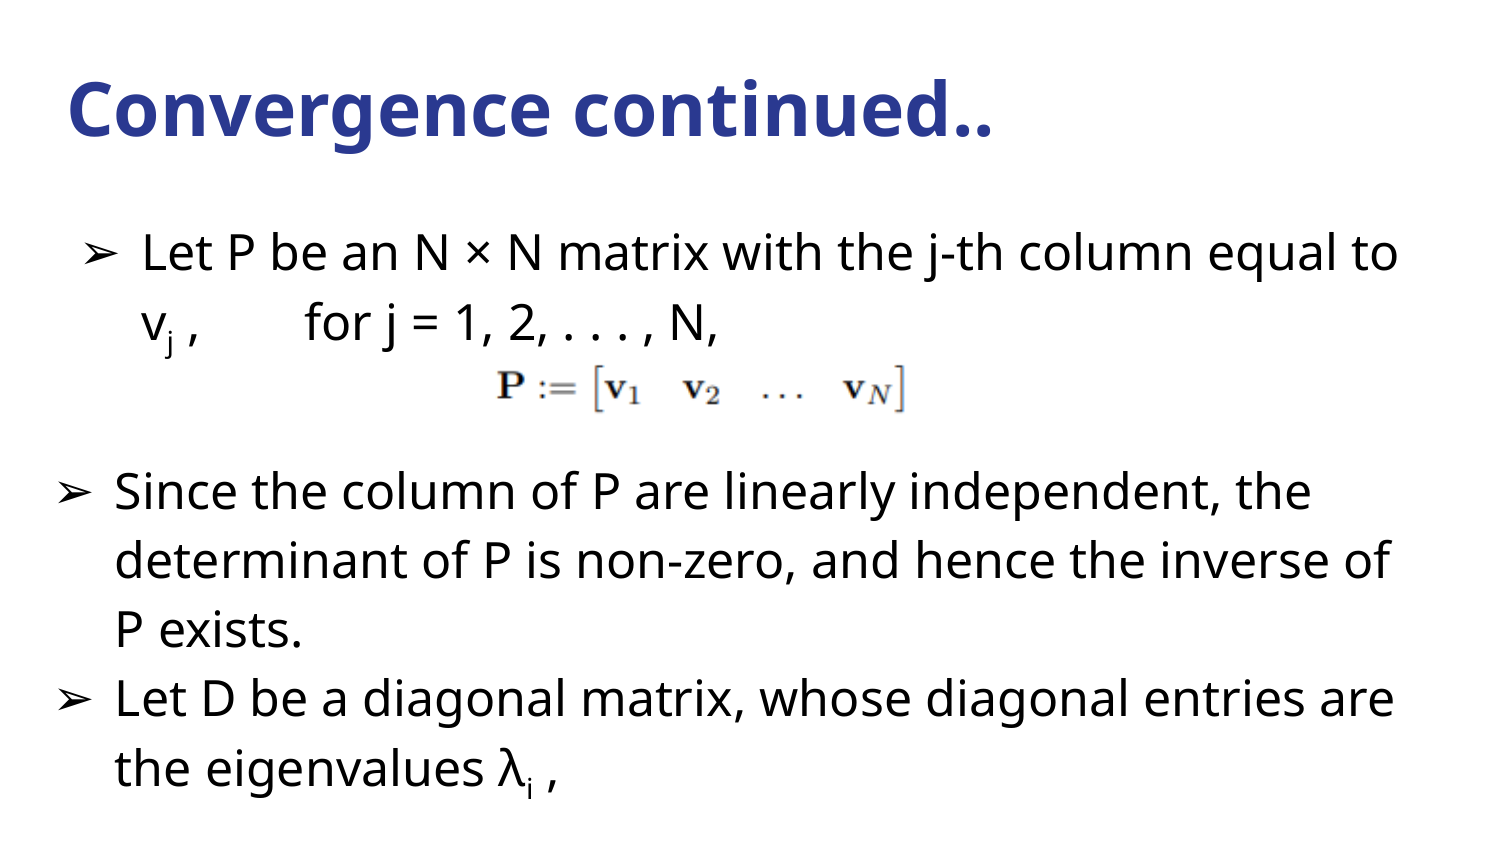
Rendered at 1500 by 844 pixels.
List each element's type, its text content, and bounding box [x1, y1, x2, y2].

title Convergence continued.. Let P be an N × N matrix with the j-th column equal to vj , for j = 1, 2, . . . , N, [51, 46, 1449, 361]
picture [479, 360, 916, 420]
text_box Since the column of P are linearly independent, the determinant of P is non-zero, and hence the inverse of P exists. Let D be a diagonal matrix, whose diagonal entries are the eigenvalues λi , [24, 435, 1449, 741]
